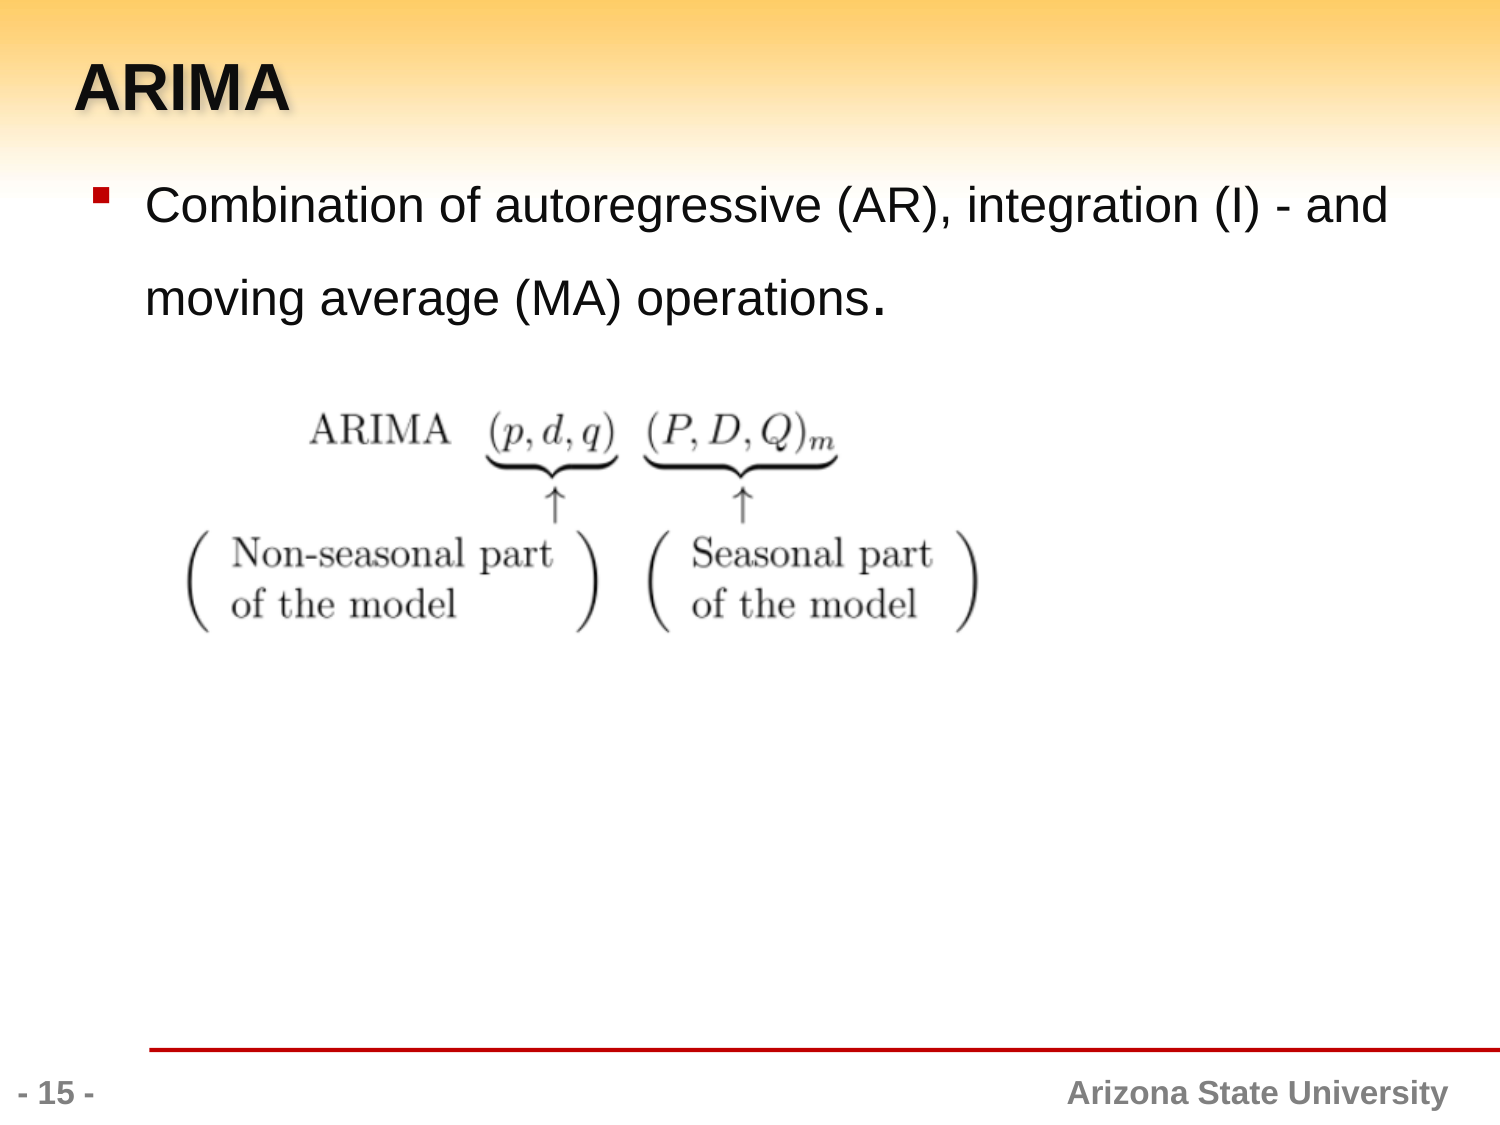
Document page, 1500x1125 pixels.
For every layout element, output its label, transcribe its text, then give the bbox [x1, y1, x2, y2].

title ARIMA [72, 18, 1424, 150]
picture [168, 374, 1025, 665]
list Combination of autoregressive (AR), integration (I) - and moving average (MA) operations. [73, 152, 1424, 992]
picture [0, 0, 1500, 198]
slide_number - 15 - [0, 1063, 113, 1125]
